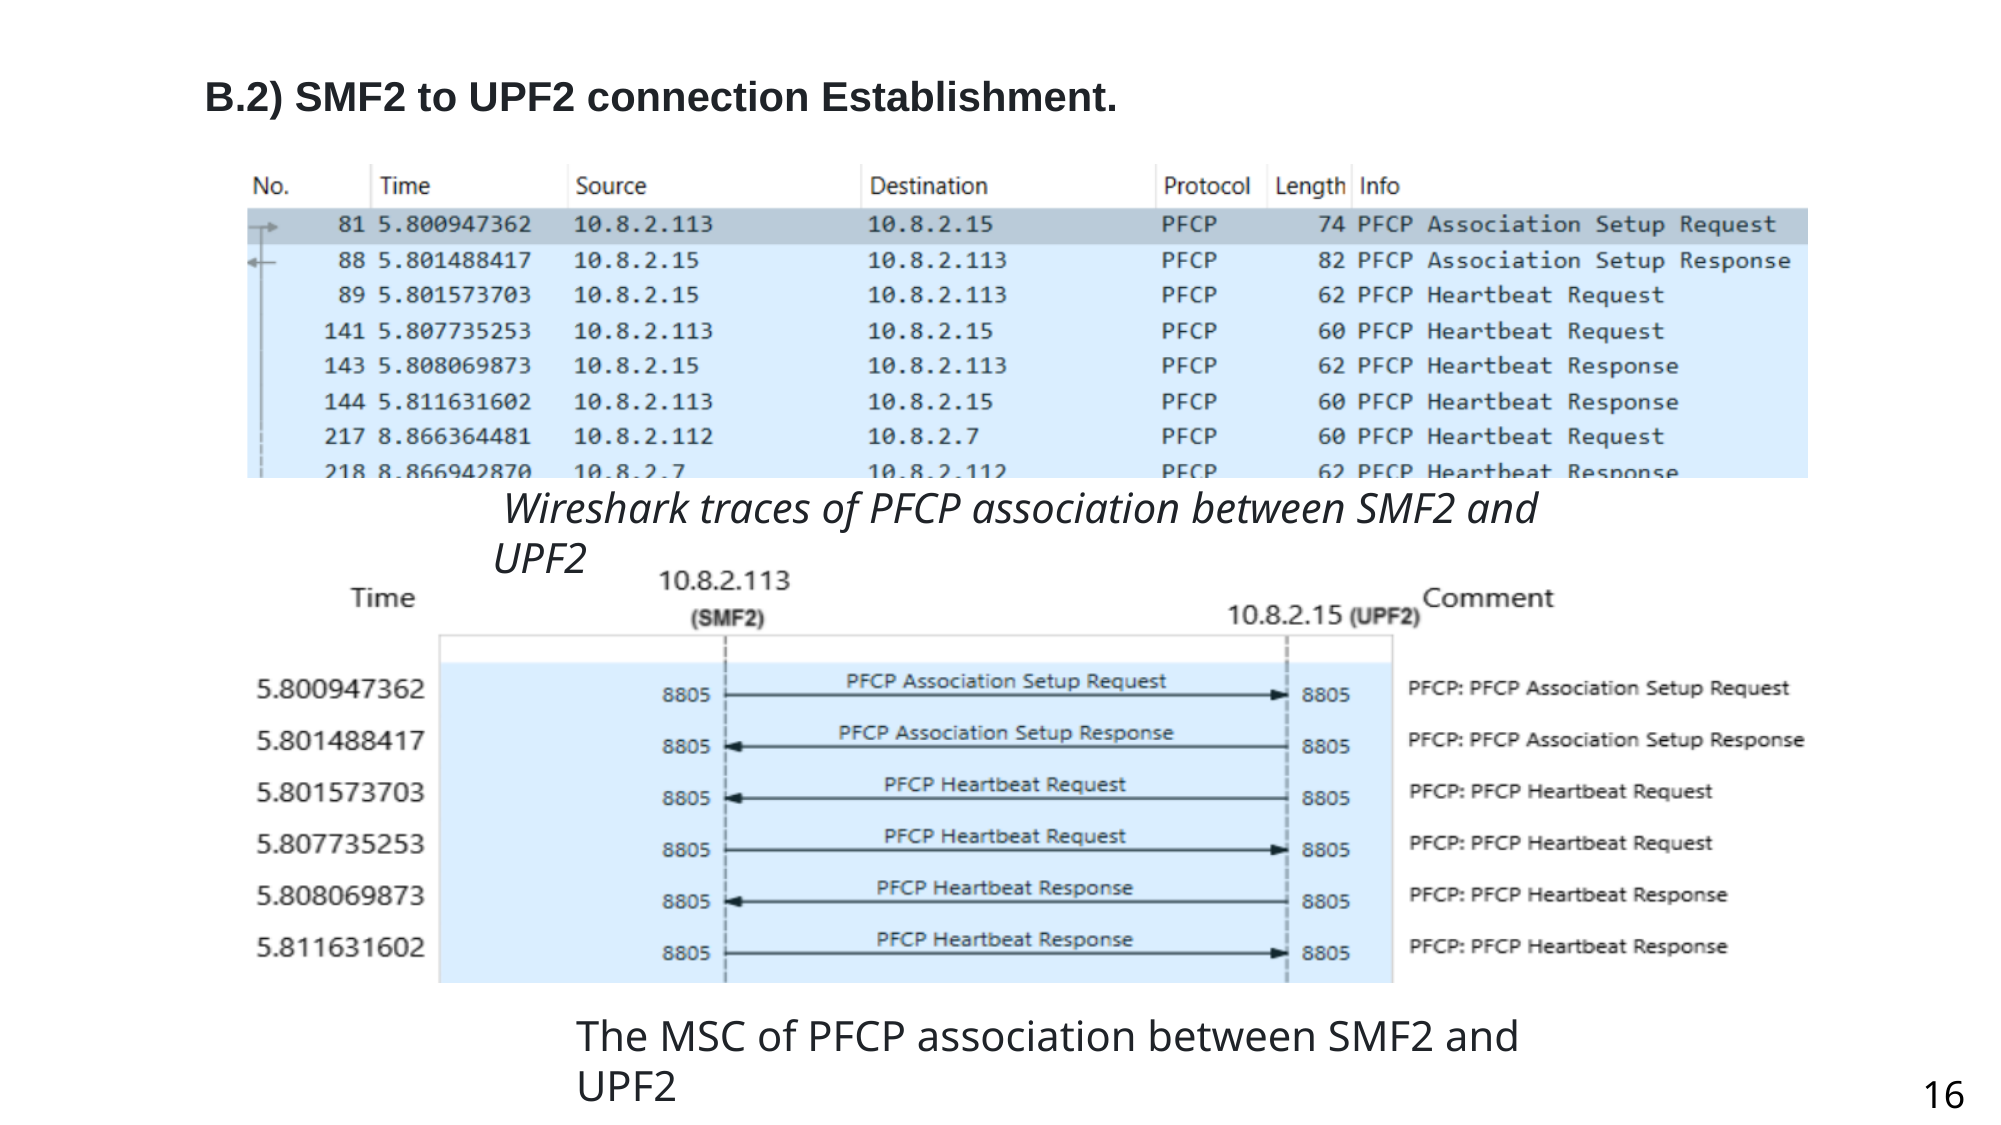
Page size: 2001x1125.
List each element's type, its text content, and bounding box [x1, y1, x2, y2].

picture [244, 164, 1809, 478]
text_box The MSC of PFCP association between SMF2 and UPF2 [561, 1001, 1562, 1117]
text_box B.2) SMF2 to UPF2 connection Establishment. [189, 62, 1245, 128]
text_box Wireshark traces of PFCP association between SMF2 and UPF2 [477, 478, 1626, 561]
picture [244, 561, 1809, 984]
text_box 16 [1907, 1063, 1991, 1123]
